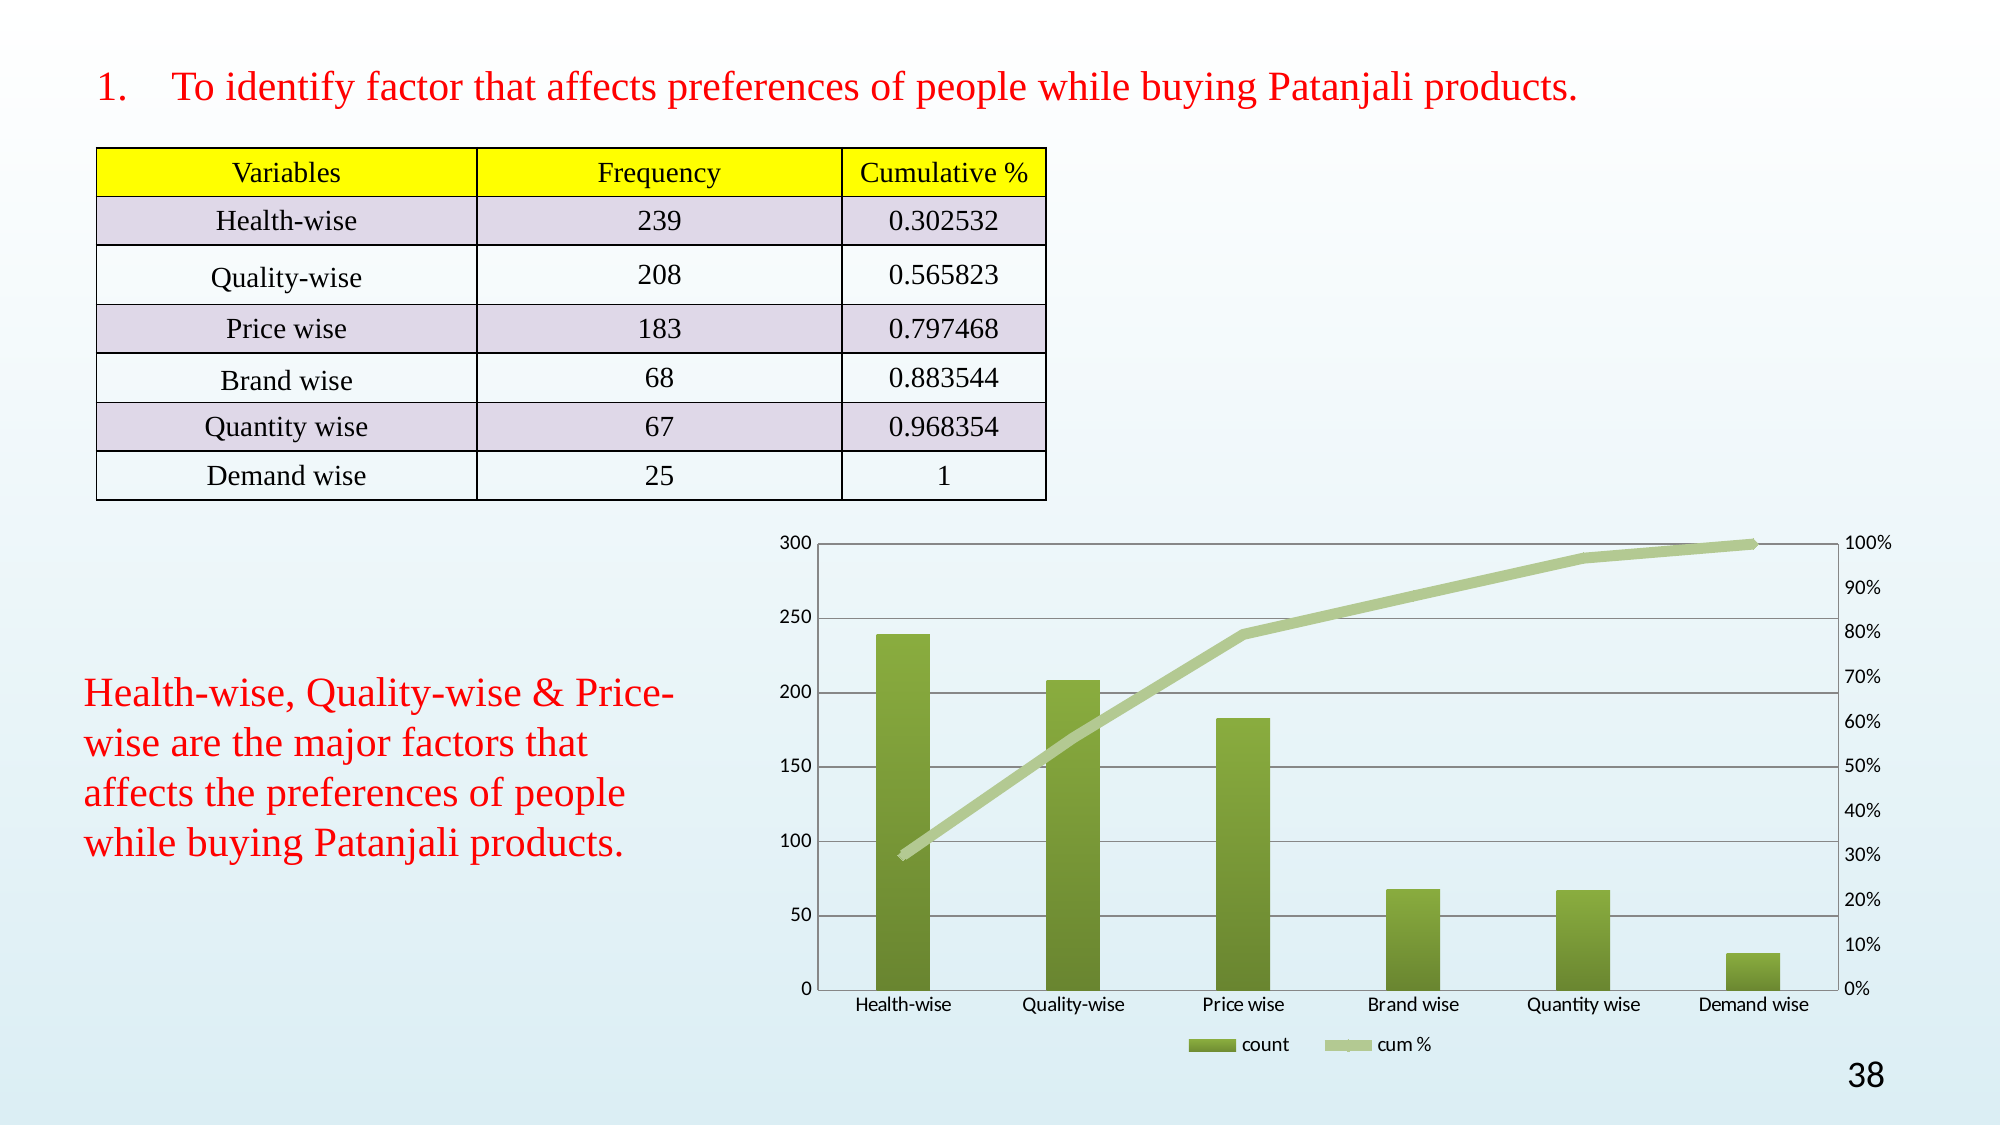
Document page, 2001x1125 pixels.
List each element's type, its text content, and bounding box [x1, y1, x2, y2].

table_cell Quantity wise [97, 403, 476, 450]
table_cell Quality-wise [97, 246, 476, 304]
table_cell 208 [478, 246, 841, 304]
table_cell 0.302532 [843, 197, 1045, 244]
table_cell 0.797468 [843, 305, 1045, 352]
text_box Health-wise, Quality-wise & Price-wise are the major factors that affects the preferences of people while buying Patanjali products. [68, 657, 717, 873]
table_cell Price wise [97, 305, 476, 352]
table_cell 1 [843, 452, 1045, 499]
table_cell Brand wise [97, 354, 476, 402]
table_cell 183 [478, 305, 841, 352]
table_cell 68 [478, 354, 841, 402]
table_header Variables [97, 149, 476, 196]
table_cell Demand wise [97, 452, 476, 499]
slide_number 38 [1433, 1079, 1900, 1103]
text_box To identify factor that affects preferences of people while buying Patanjali products. [81, 51, 1898, 117]
table_header Frequency [478, 149, 841, 196]
table_cell 239 [478, 197, 841, 244]
table_cell 0.968354 [843, 403, 1045, 450]
table_cell 25 [478, 452, 841, 499]
table_cell 0.883544 [843, 354, 1045, 402]
chart [755, 522, 1915, 1071]
table_cell 67 [478, 403, 841, 450]
table_header Cumulative % [843, 149, 1045, 196]
table_cell Health-wise [97, 197, 476, 244]
table_cell 0.565823 [843, 246, 1045, 304]
